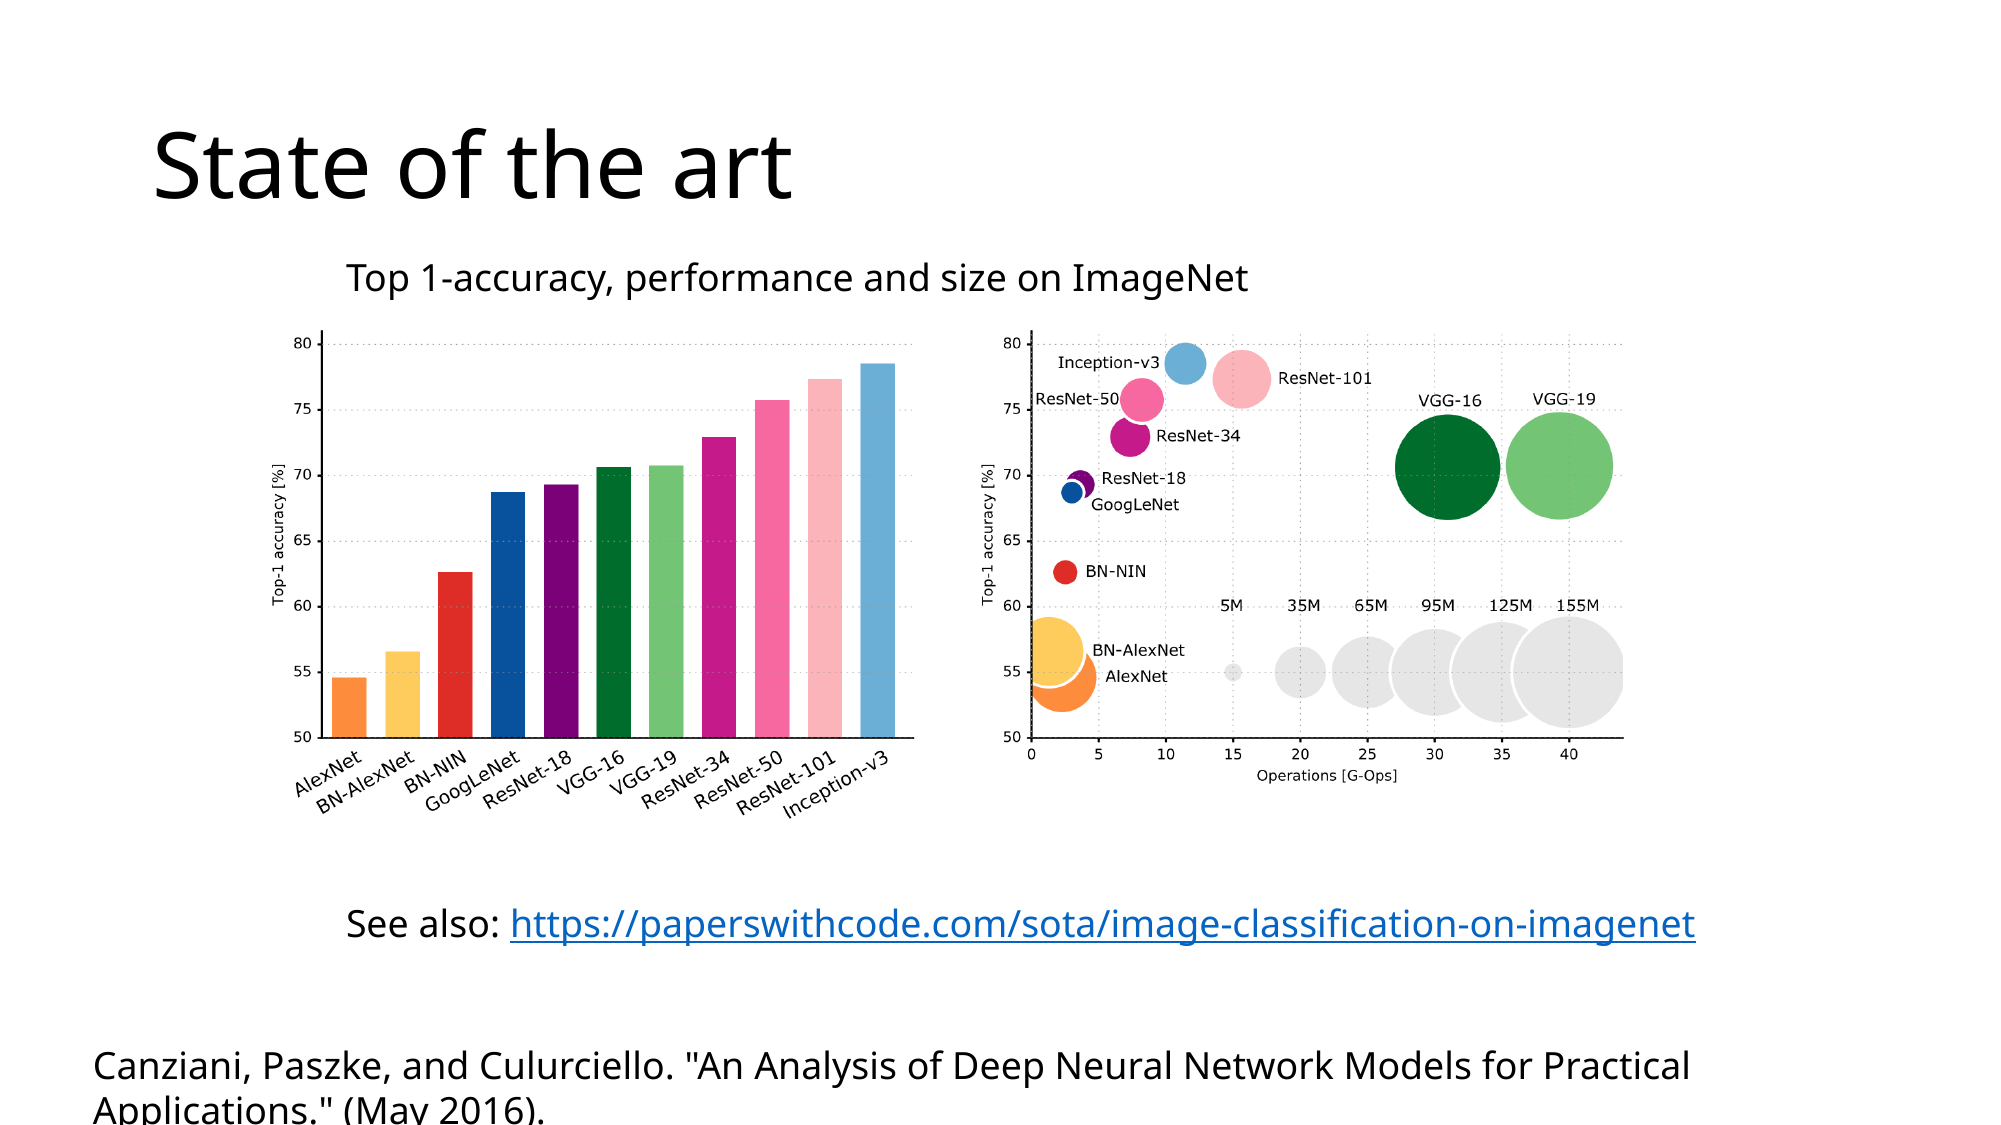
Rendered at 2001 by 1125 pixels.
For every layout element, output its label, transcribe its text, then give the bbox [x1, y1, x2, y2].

title State of the art [137, 59, 1863, 278]
picture [265, 310, 1635, 830]
text_box Top 1-accuracy, performance and size on ImageNet [331, 246, 1332, 307]
text_box Canziani, Paszke, and Culurciello. "An Analysis of Deep Neural Network Models for Practical Applications." (May 2016). [78, 1034, 1947, 1125]
text_box See also: https://paperswithcode.com/sota/image-classification-on-imagenet [331, 892, 1888, 959]
